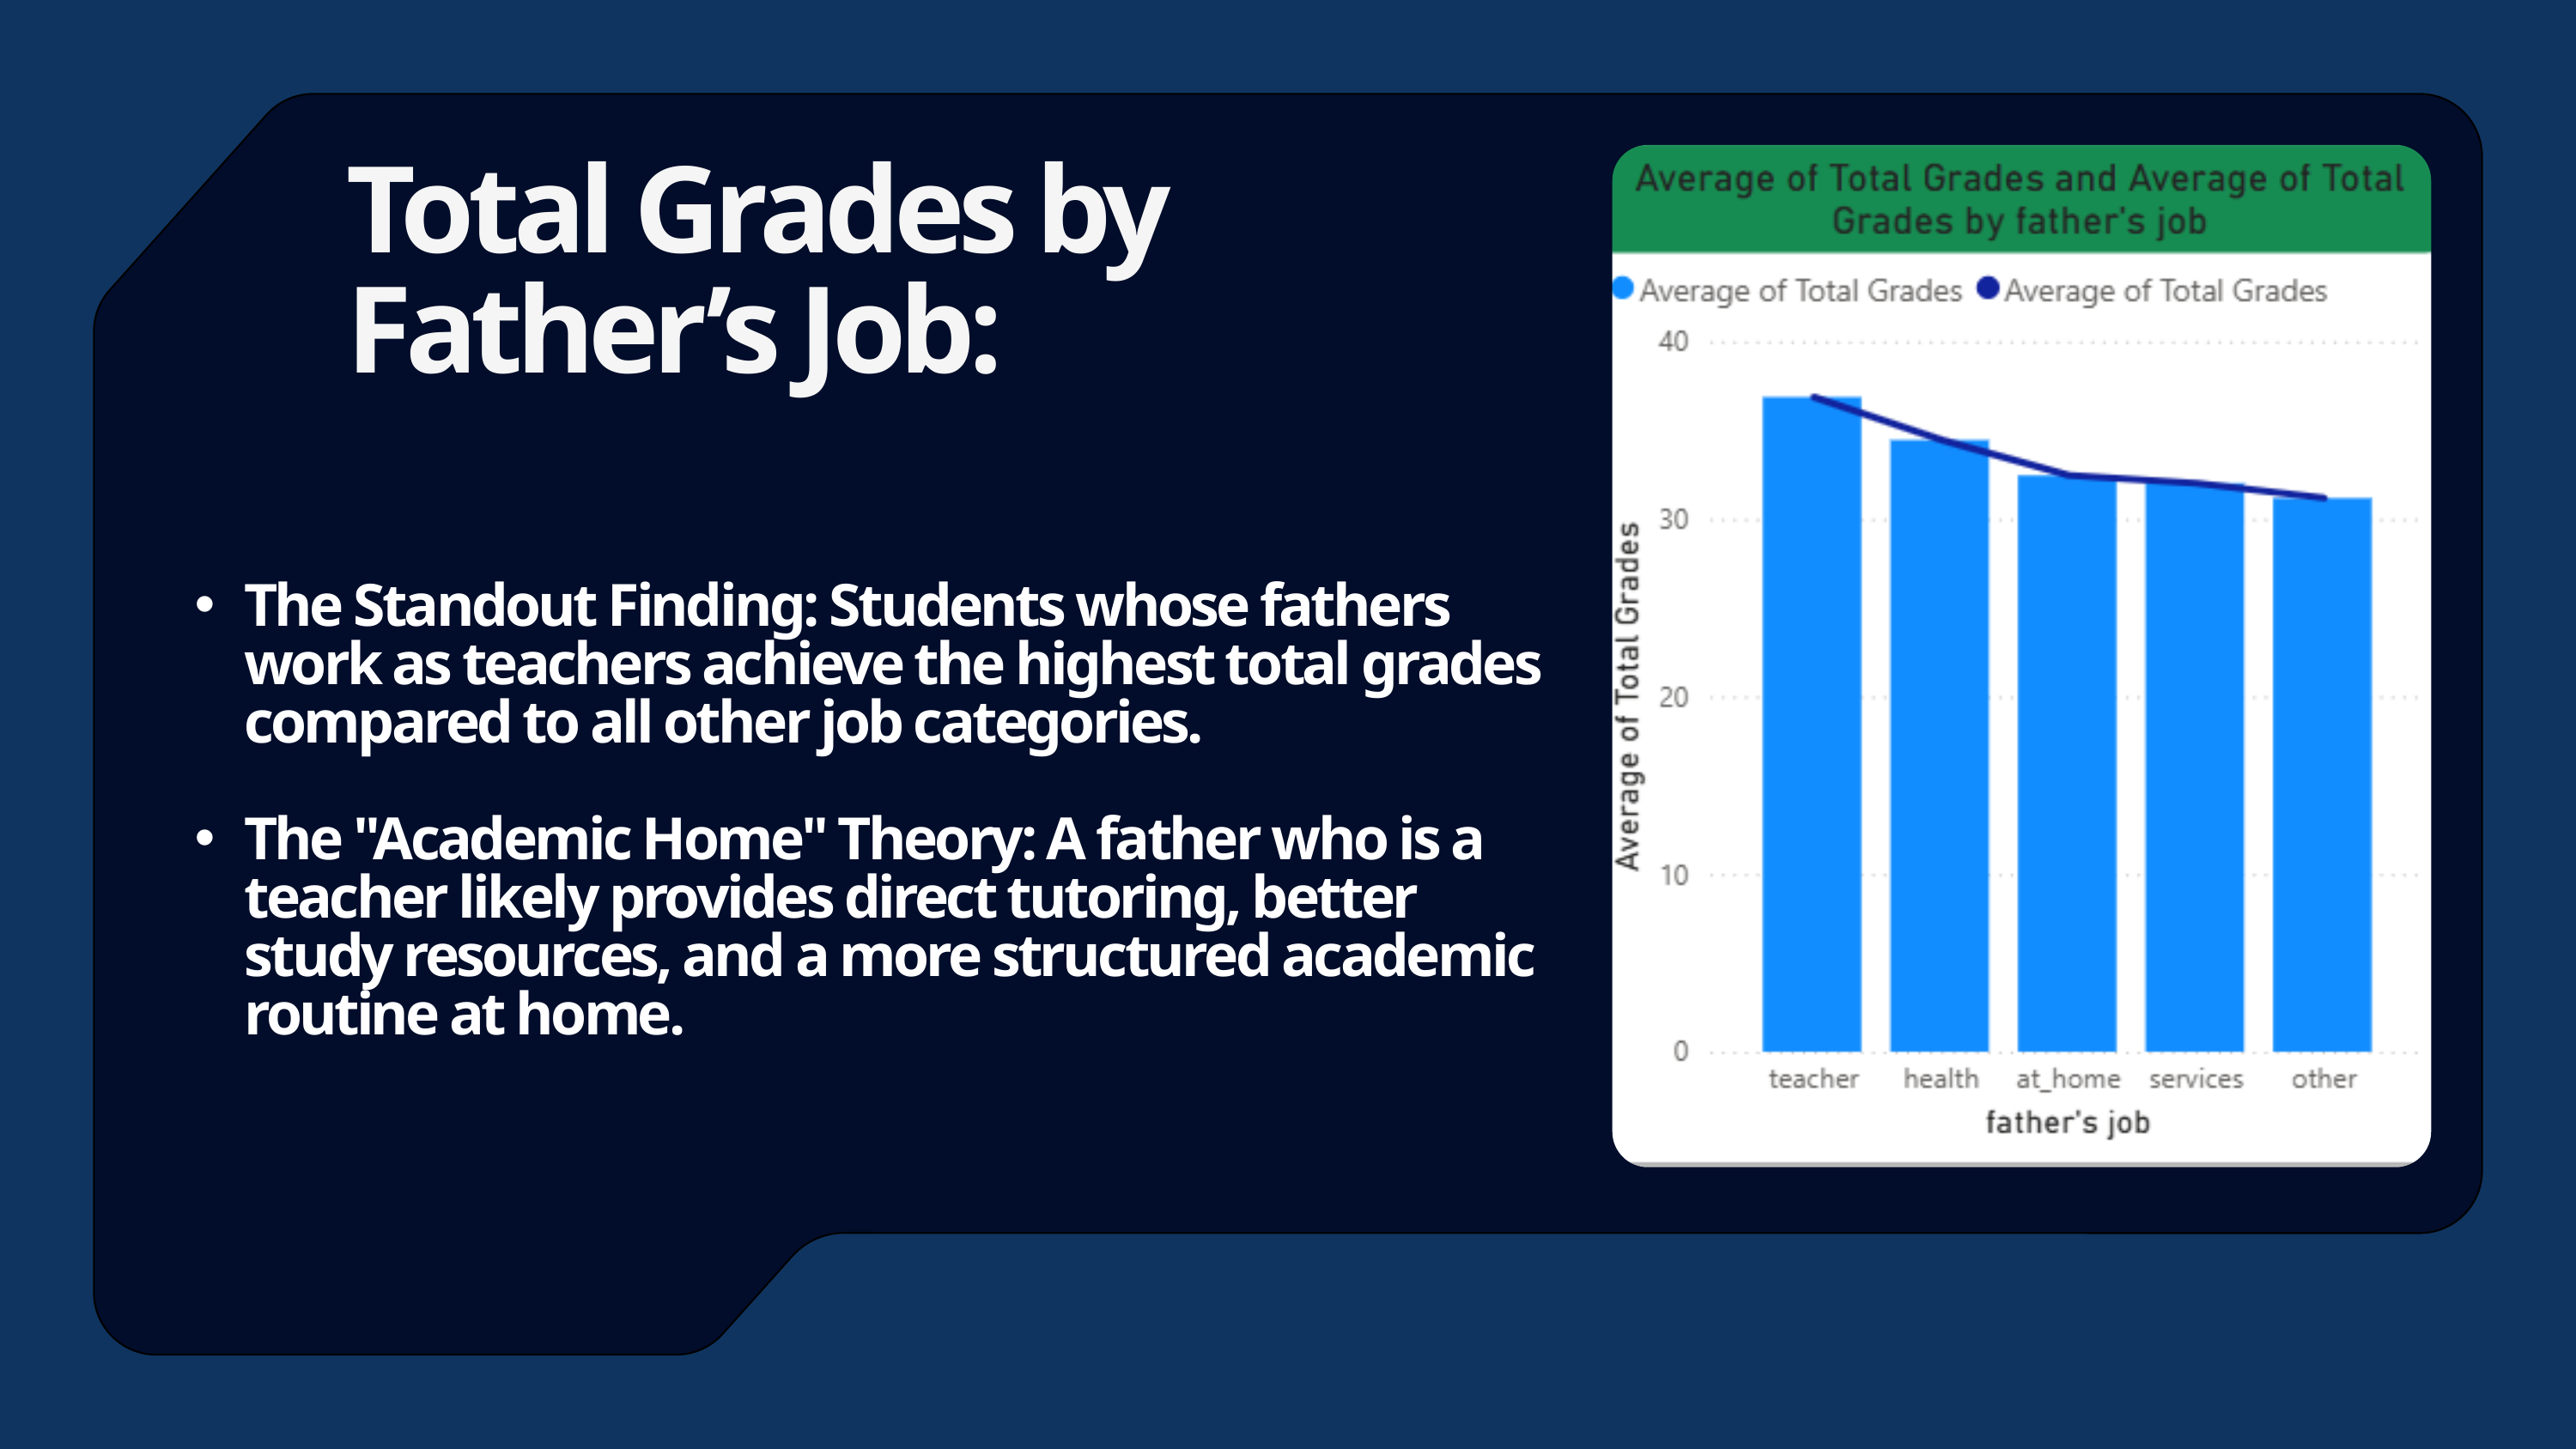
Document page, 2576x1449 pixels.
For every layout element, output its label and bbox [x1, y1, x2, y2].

text_box [1612, 144, 2432, 1167]
text_box [94, 94, 2482, 1355]
text_box [346, 144, 1465, 846]
